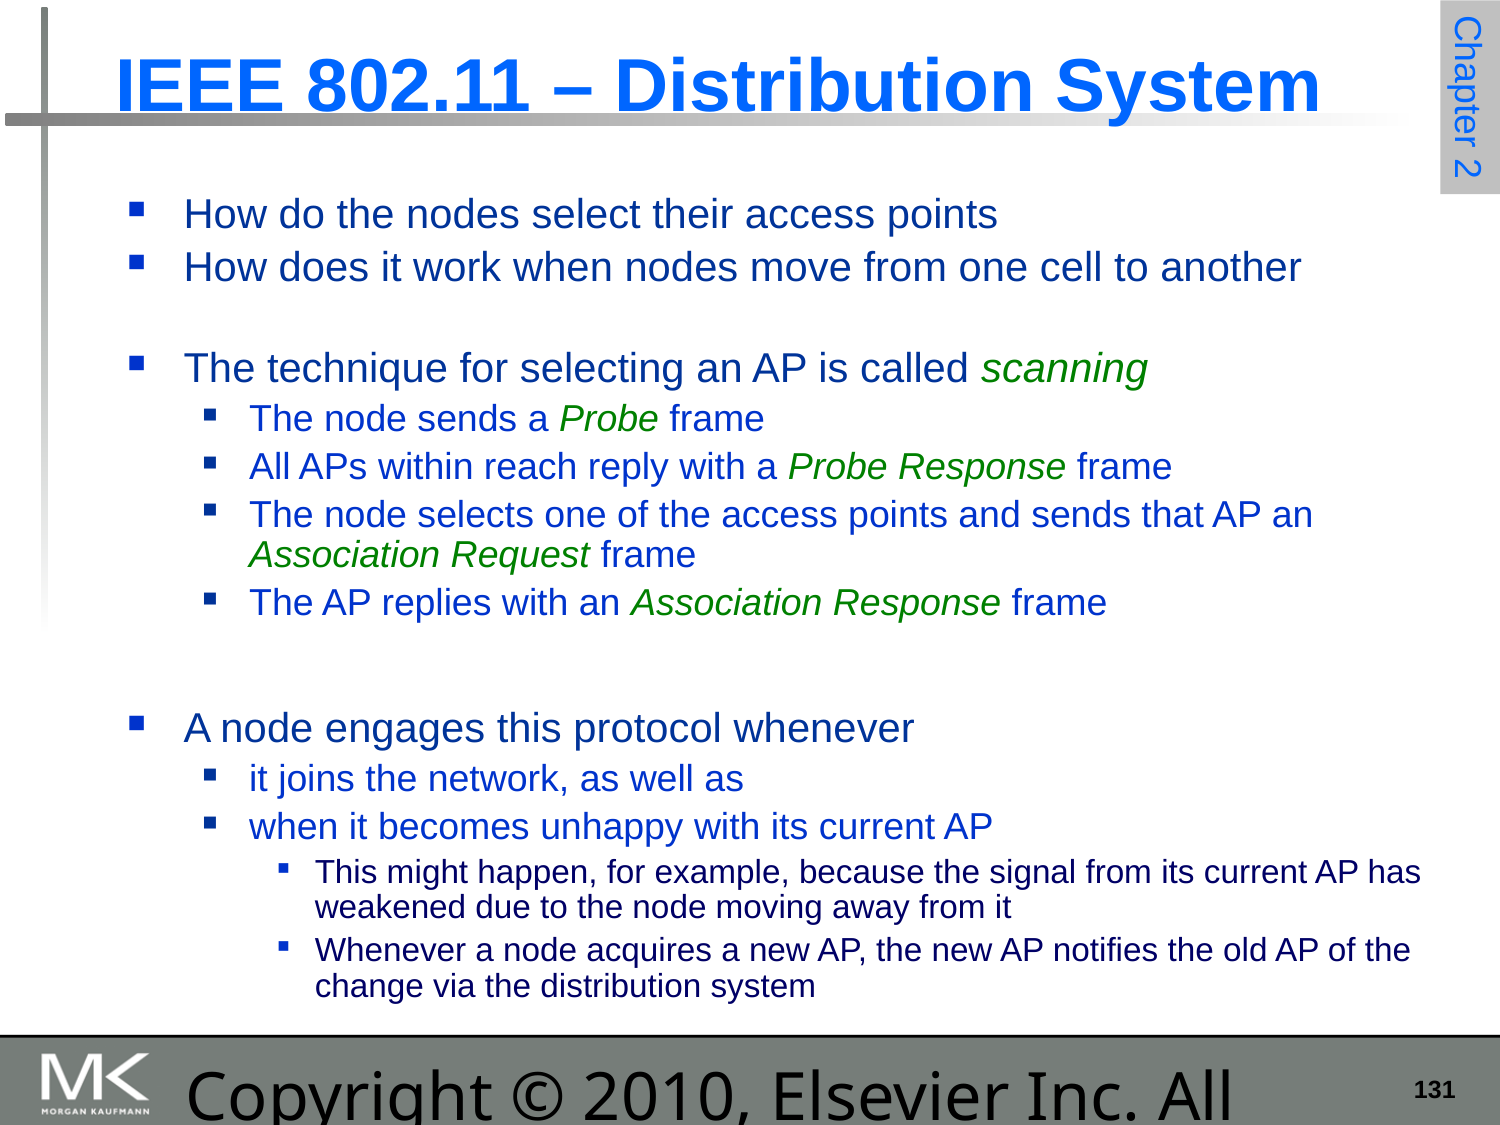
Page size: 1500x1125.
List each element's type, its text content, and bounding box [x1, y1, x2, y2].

list How do the nodes select their access points How does it work when nodes move from one cell to another The technique for selecting an AP is called scanning The node sends a Probe frame All APs within reach reply with a Probe Response frame The node selects one of the access points and sends that AP an Association Request frame The AP replies with an Association Response frame A node engages this protocol whenever it joins the network, as well as when it becomes unhappy with its current AP This might happen, for example, because the signal from its current AP has weakened due to the node moving away from it Whenever a node acquires a new AP, the new AP notifies the old AP of the change via the distribution system [112, 184, 1469, 1024]
picture [29, 1046, 160, 1123]
title IEEE 802.11 – Distribution System [100, 28, 1459, 135]
footer Copyright © 2010, Elsevier Inc. All rights Reserved [171, 1046, 1364, 1106]
